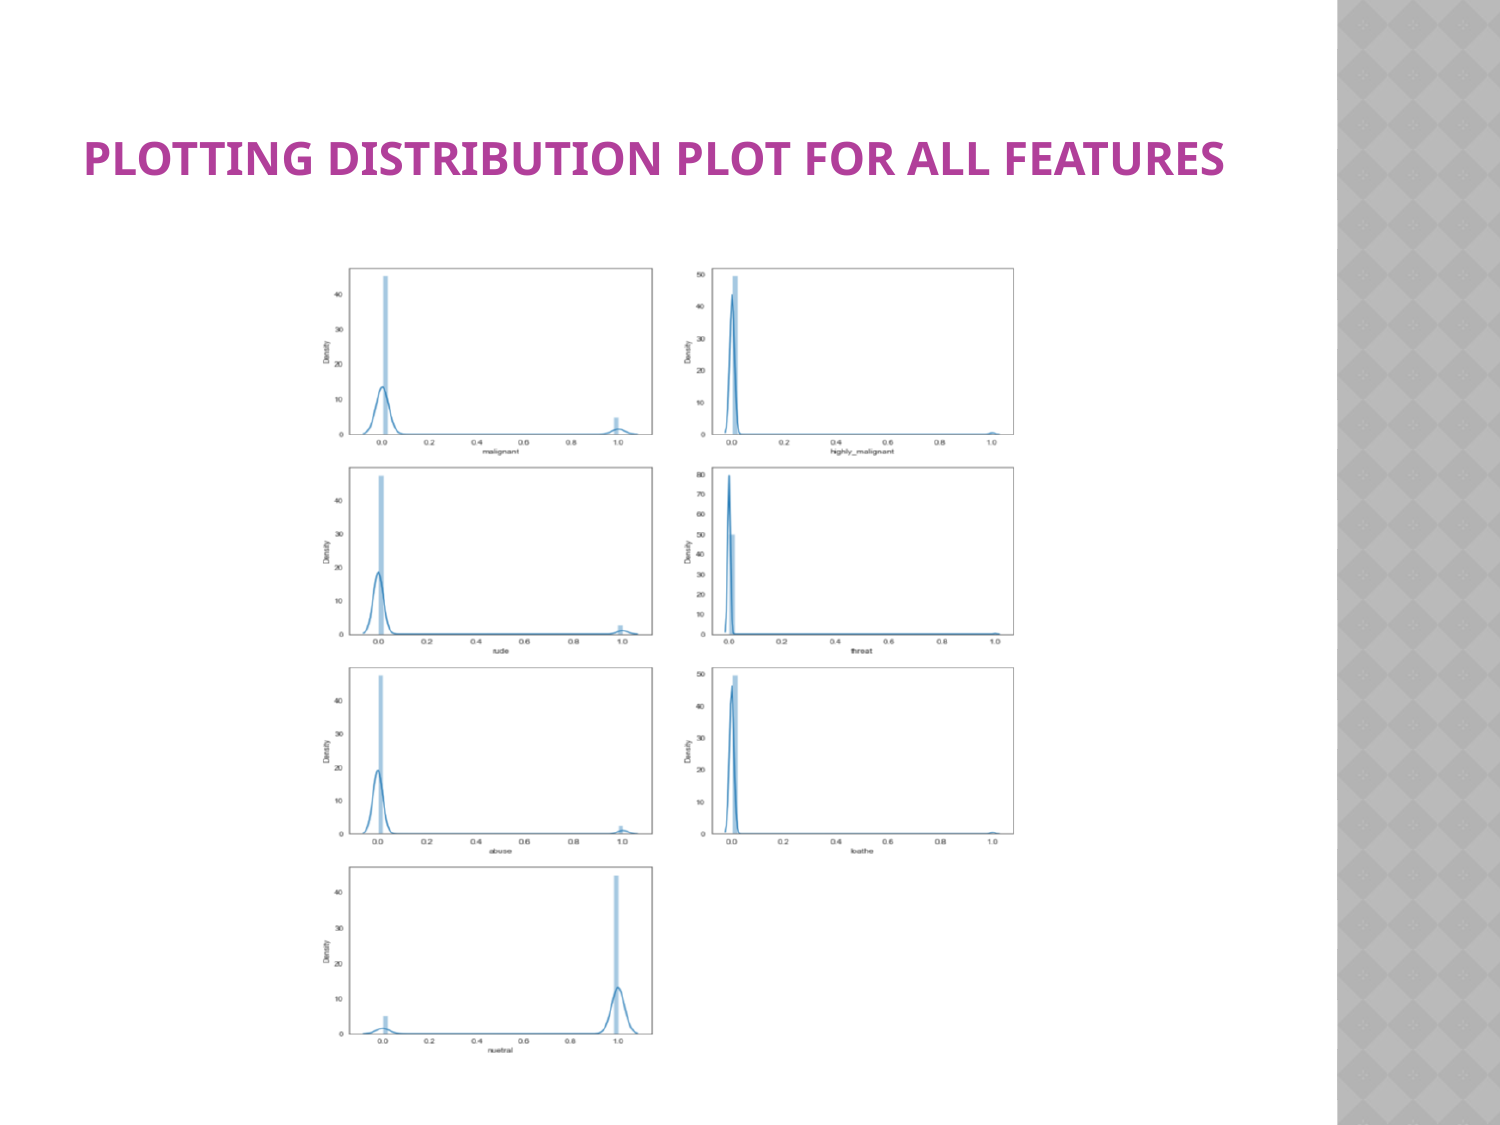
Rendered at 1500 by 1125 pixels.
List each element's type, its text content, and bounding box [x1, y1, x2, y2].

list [317, 263, 1021, 1060]
title Plotting distribution plot for all features [75, 75, 1263, 263]
